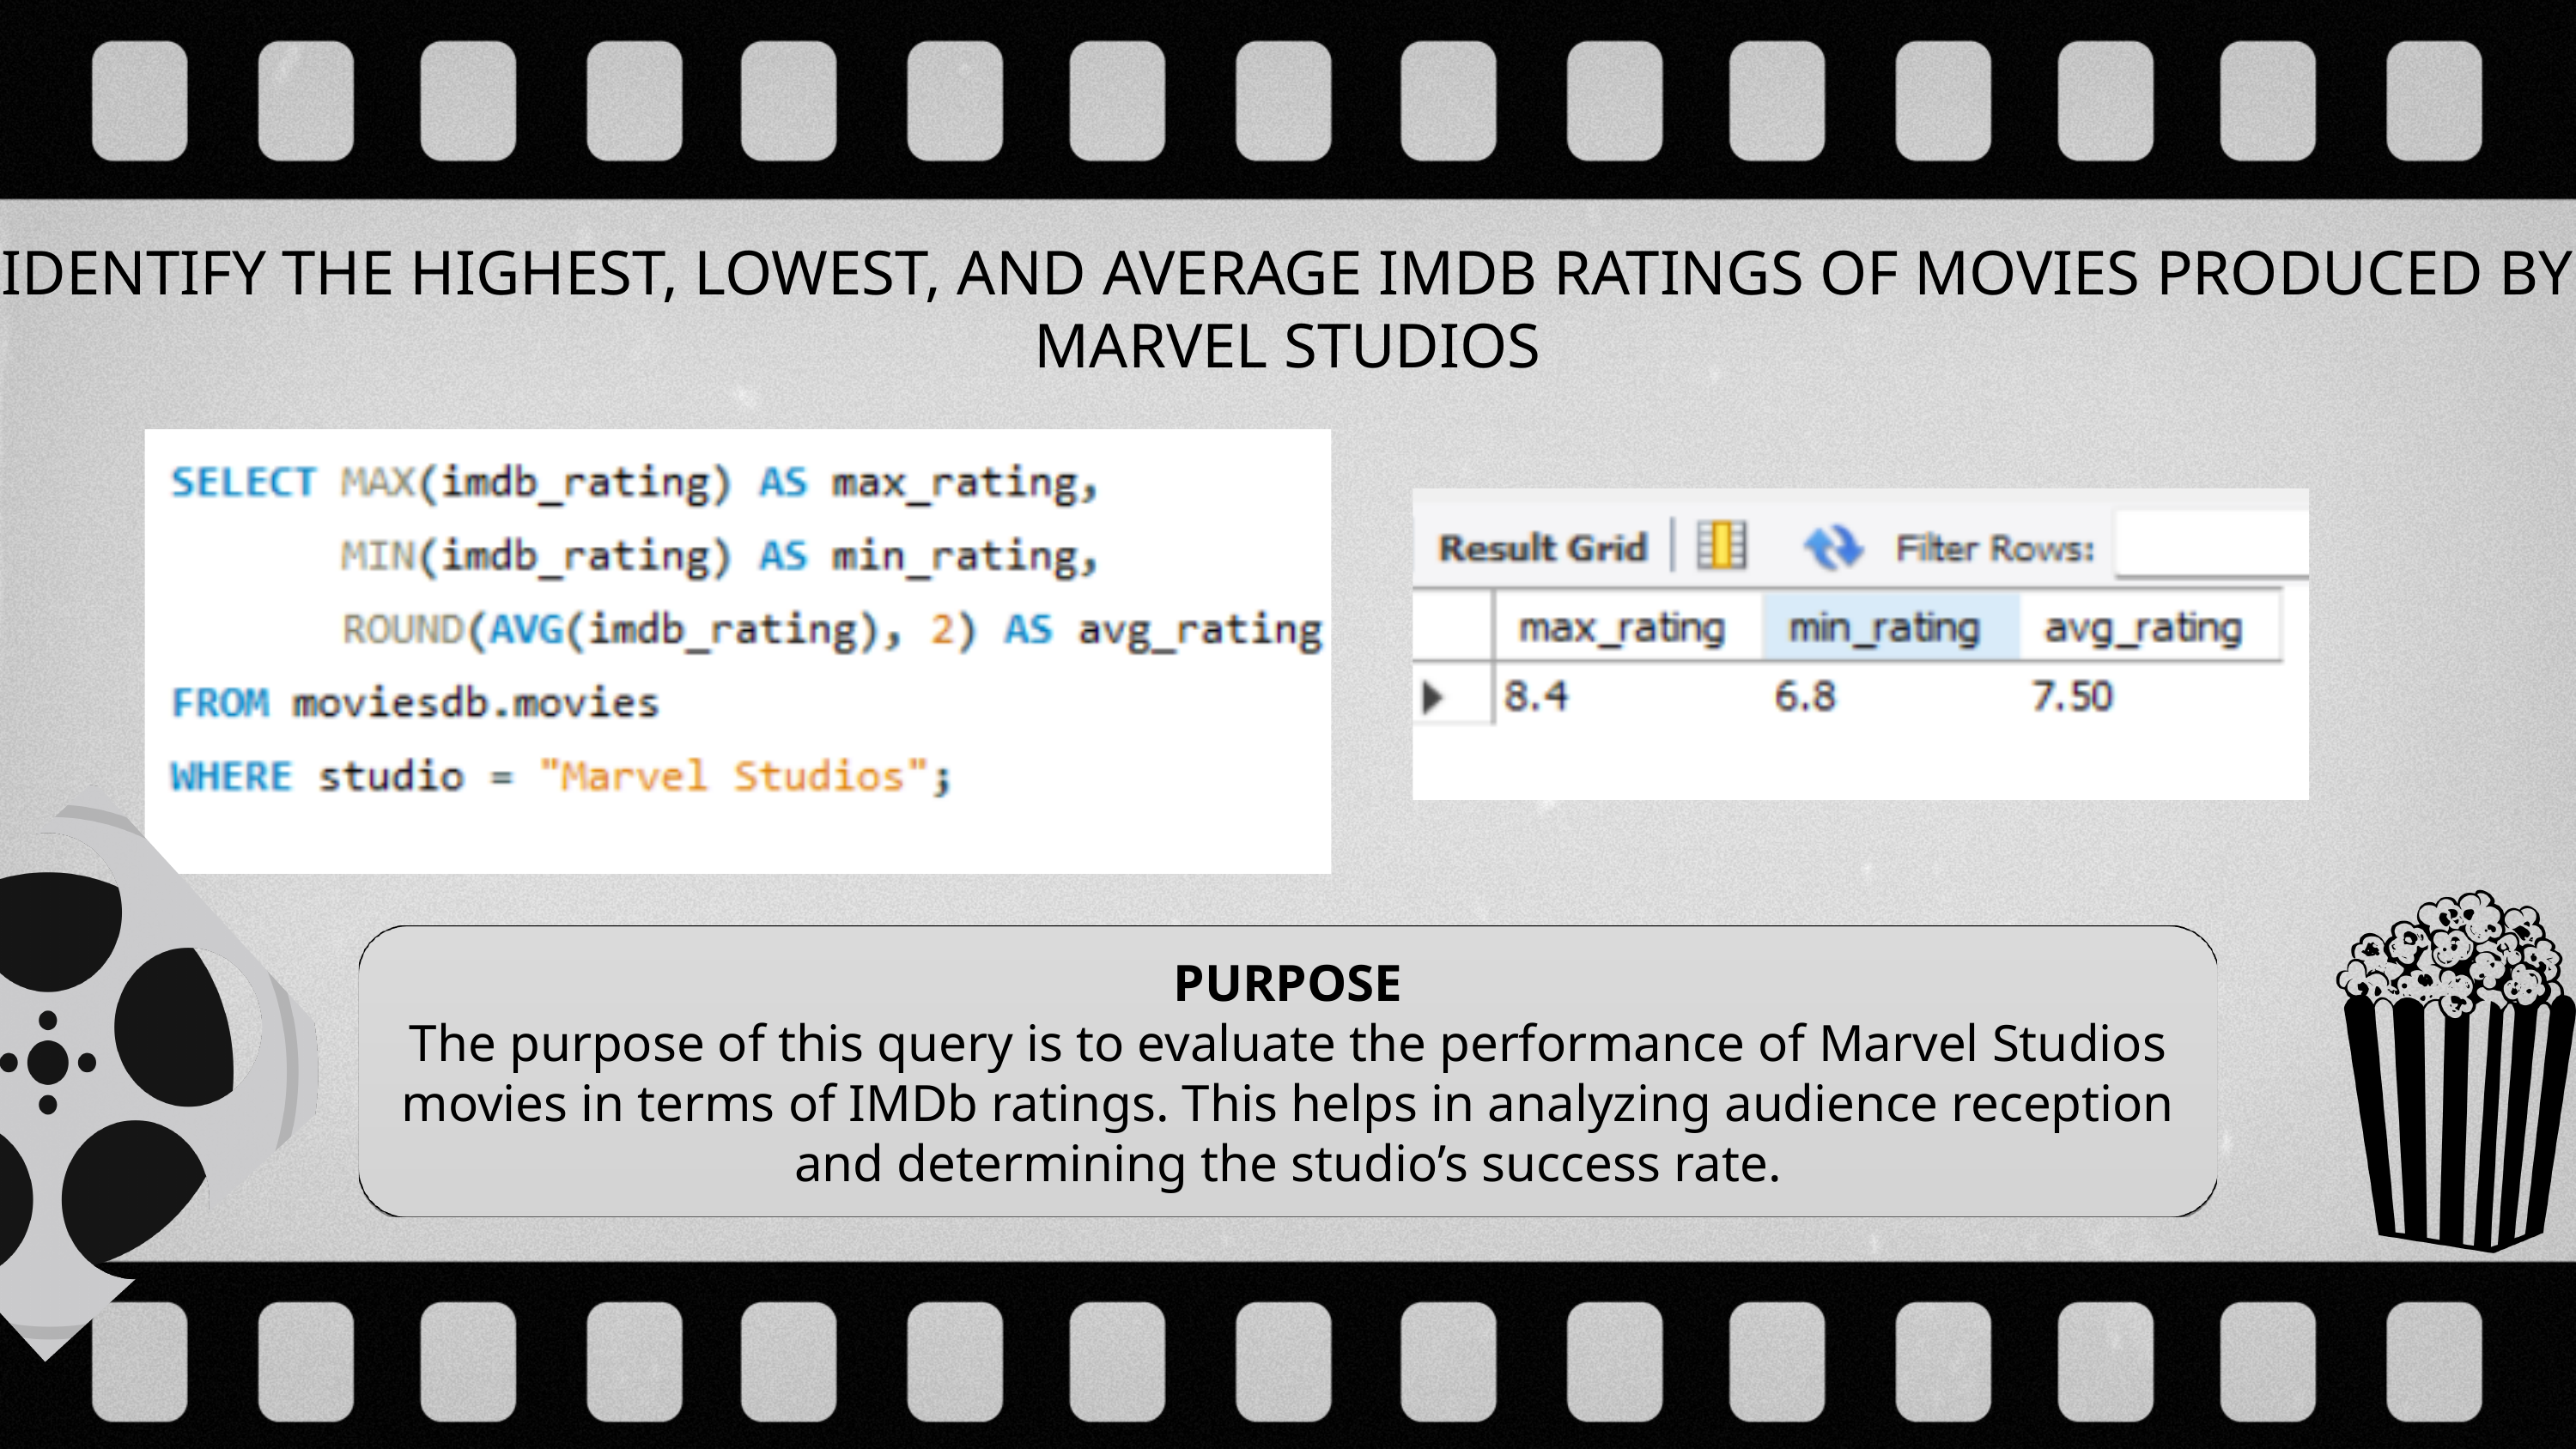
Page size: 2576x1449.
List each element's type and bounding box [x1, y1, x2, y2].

text_box [0, 233, 2576, 377]
text_box [0, 385, 2576, 1449]
text_box [144, 428, 1332, 874]
text_box [358, 925, 2218, 1218]
text_box [1413, 488, 2310, 800]
text_box [0, 0, 2576, 231]
